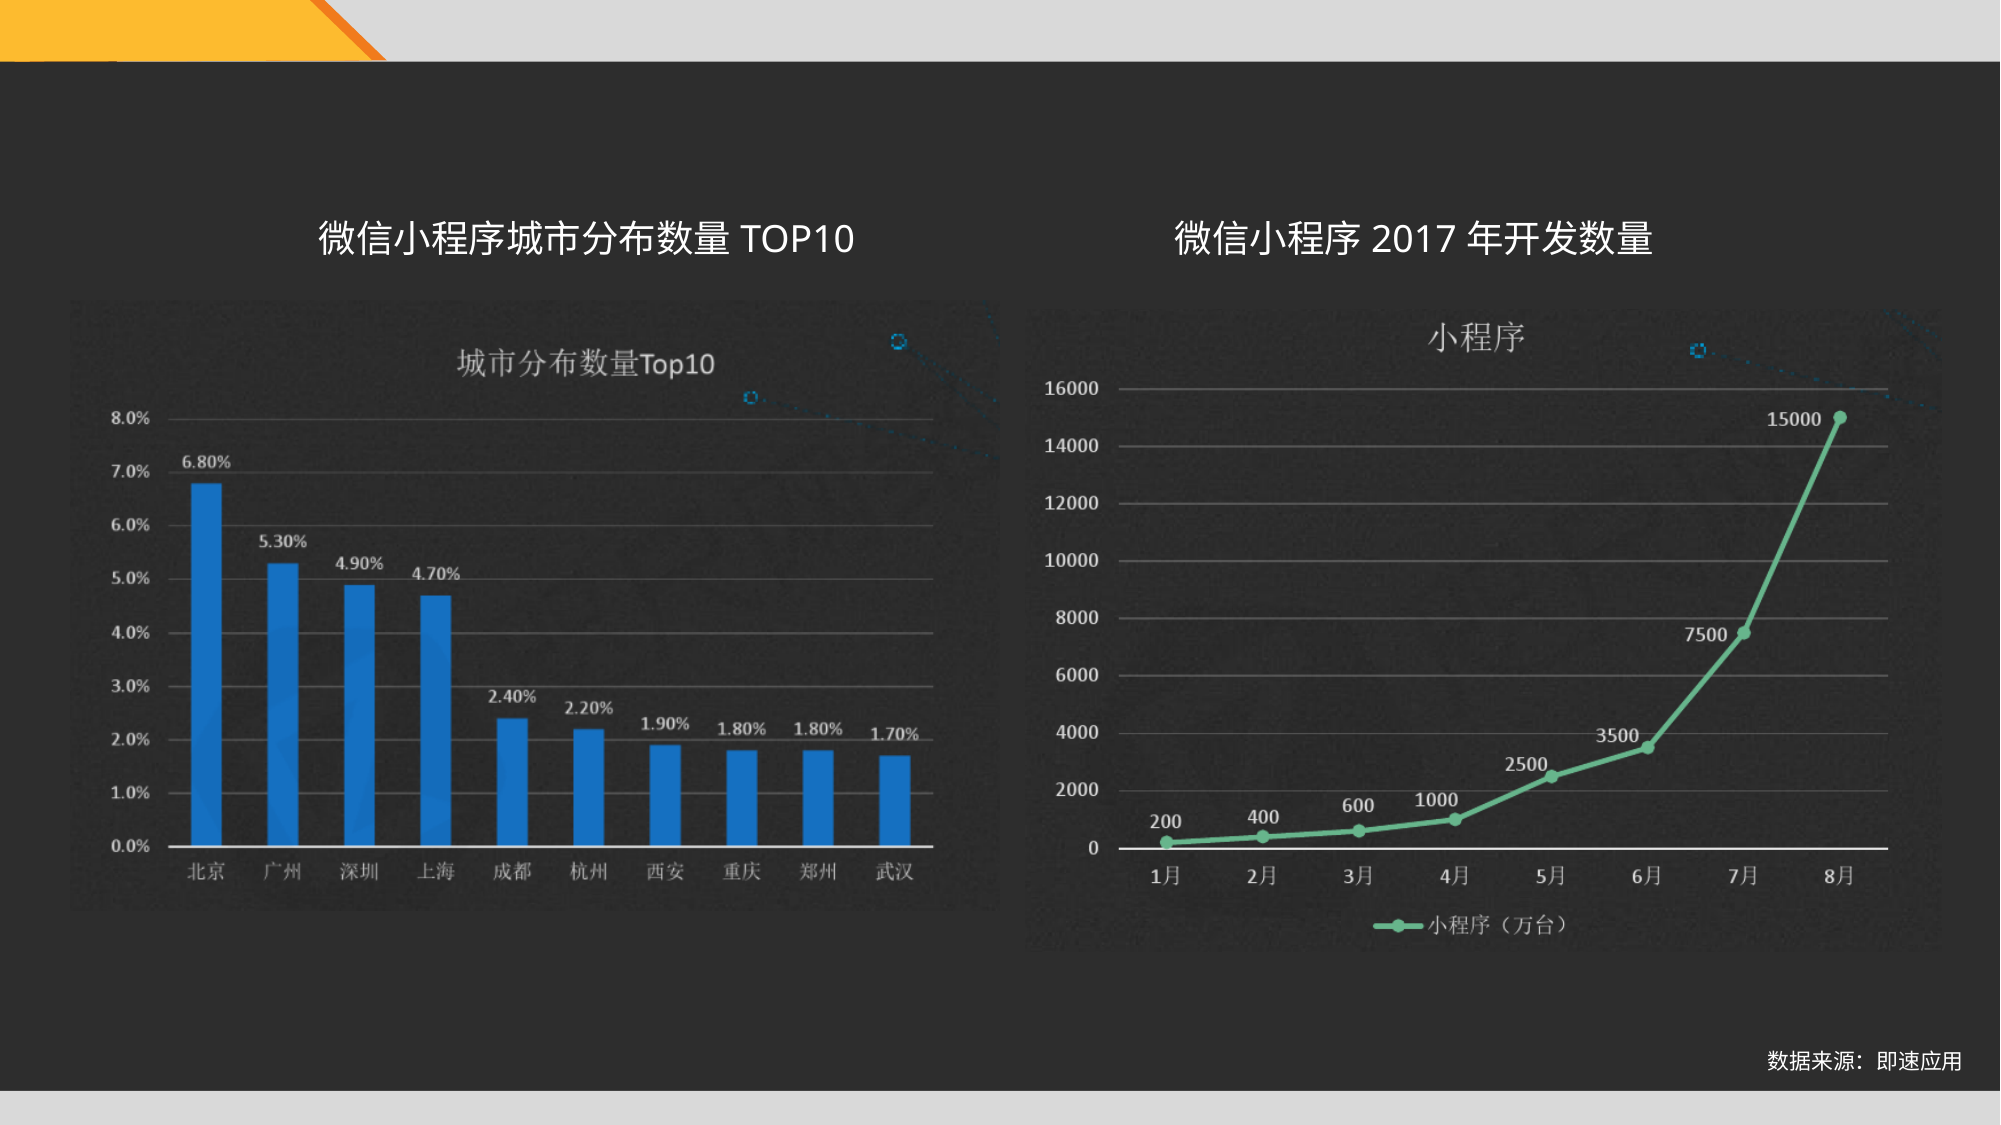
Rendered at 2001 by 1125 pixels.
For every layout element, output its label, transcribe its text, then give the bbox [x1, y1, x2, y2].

text_box 微信小程序城市分布数量TOP10 [304, 207, 871, 267]
text_box 微信小程序2017年开发数量 [1159, 207, 1669, 267]
text_box 数据来源：即速应用 [1753, 1040, 1979, 1082]
picture [1025, 309, 1942, 952]
picture [70, 300, 1000, 911]
